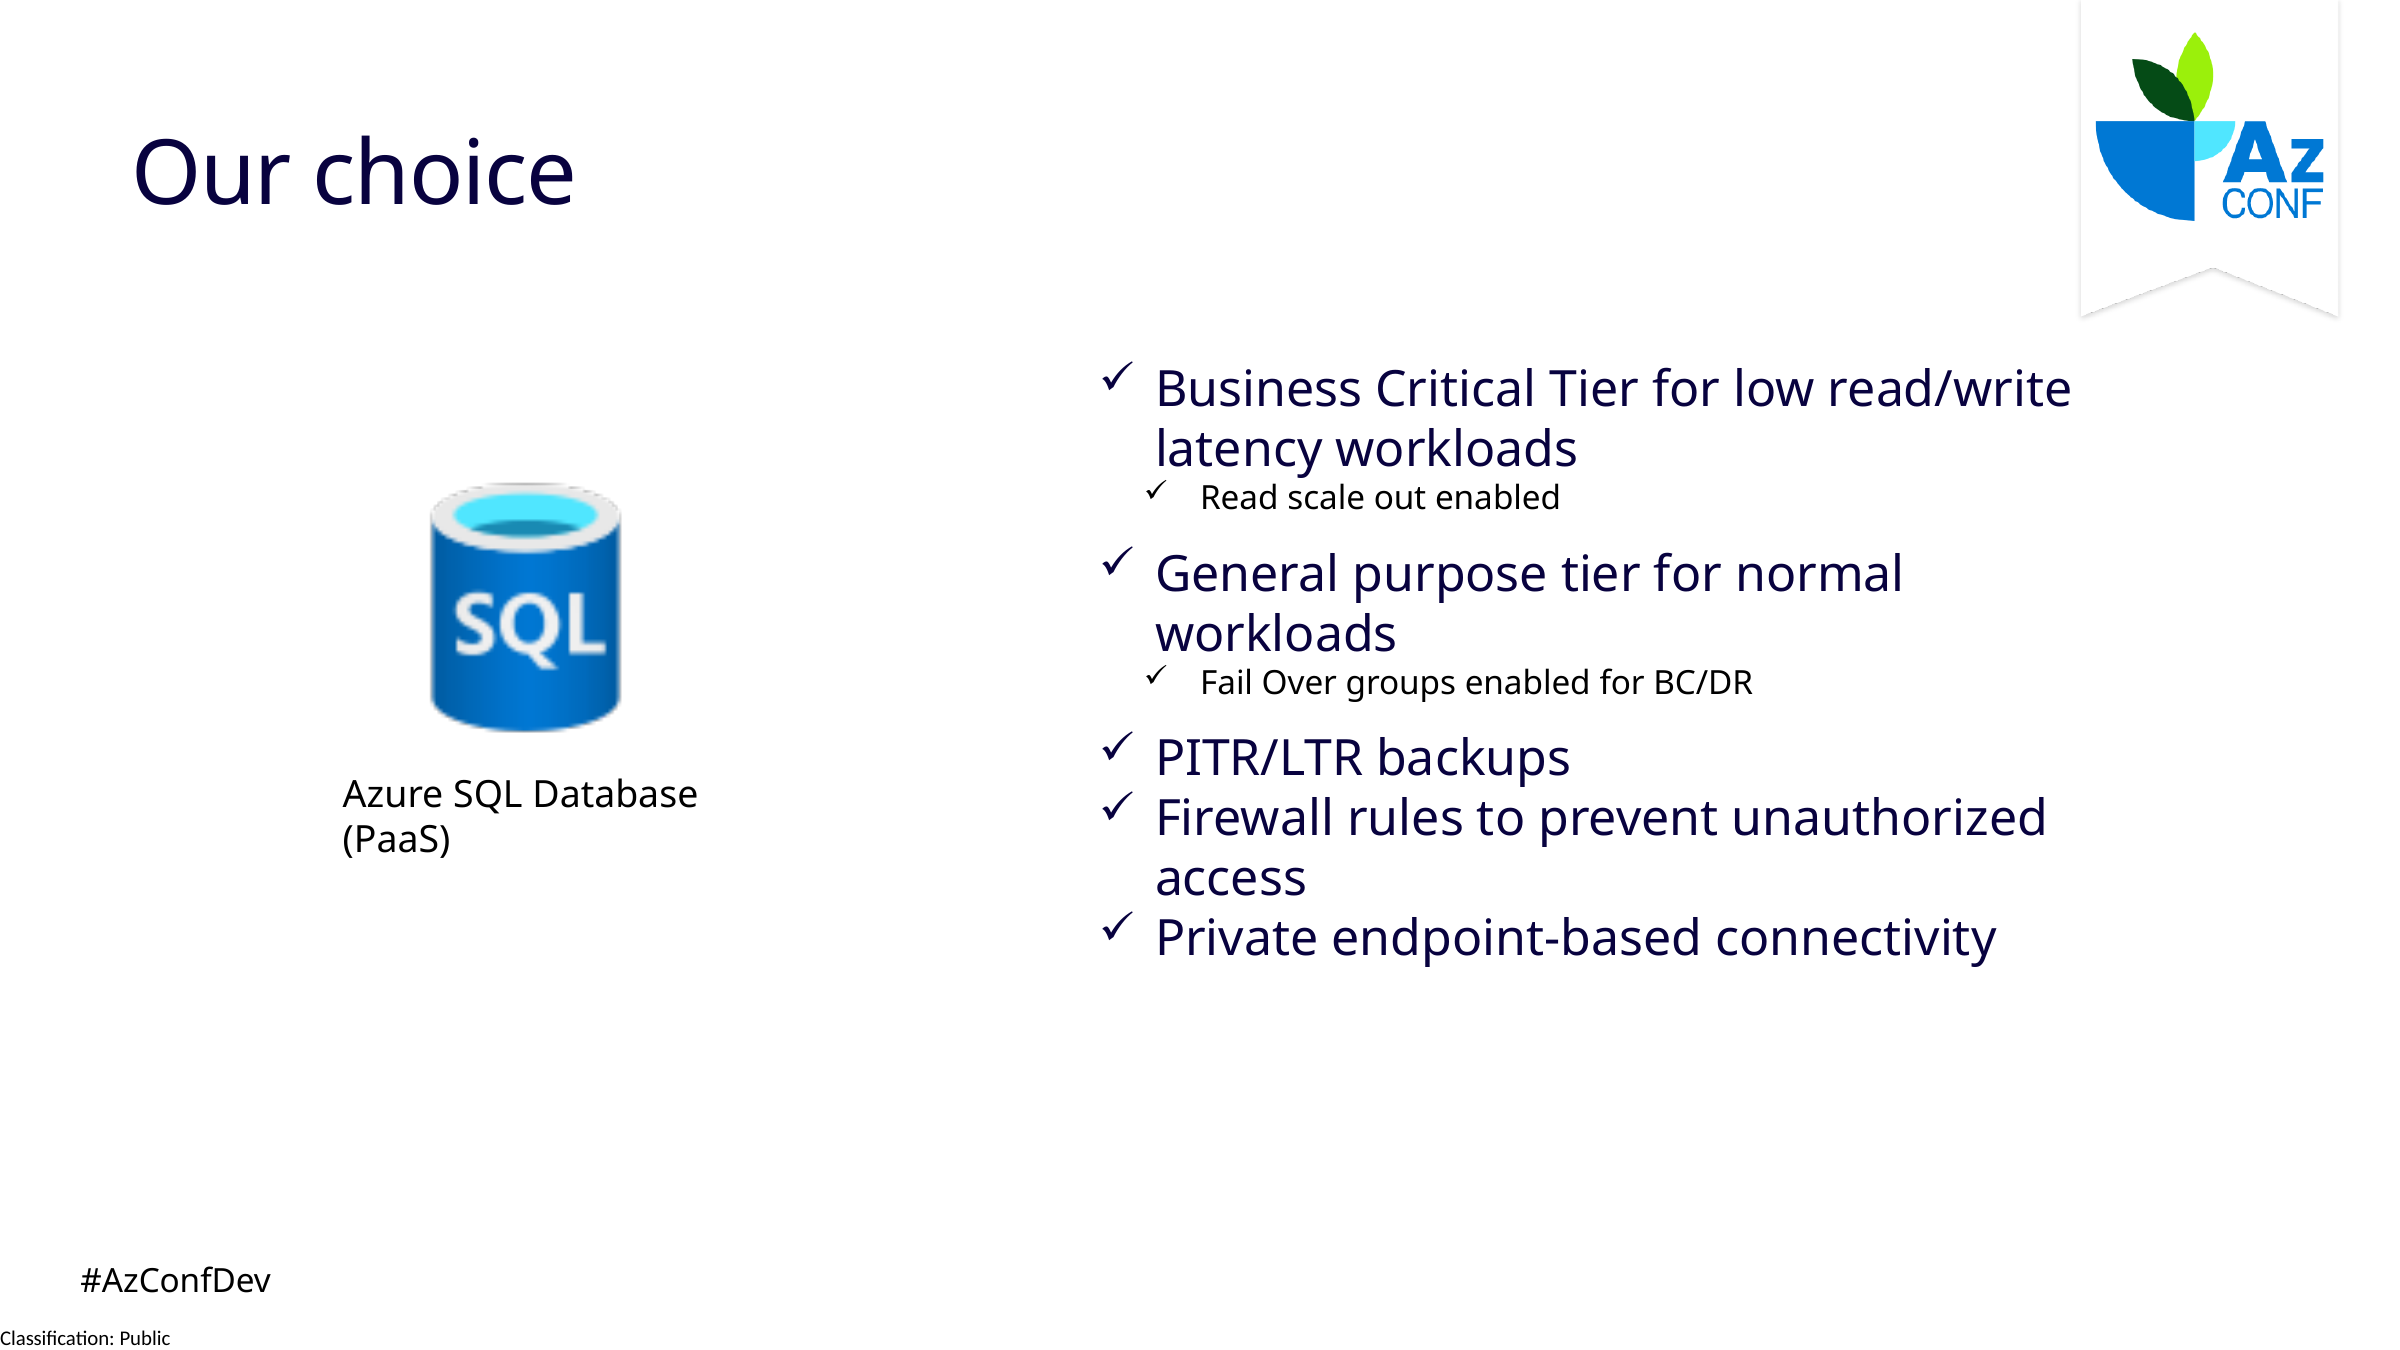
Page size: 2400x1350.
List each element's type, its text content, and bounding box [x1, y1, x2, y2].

list Business Critical Tier for low read/write latency workloads Read scale out enabled General purpose tier for normal workloads Fail Over groups enabled for BC/DR PITR/LTR backups Firewall rules to prevent unauthorized access Private endpoint-based connectivity [1098, 356, 2083, 1033]
title Our choice [131, 125, 662, 224]
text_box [342, 478, 800, 816]
picture [2073, 0, 2346, 326]
